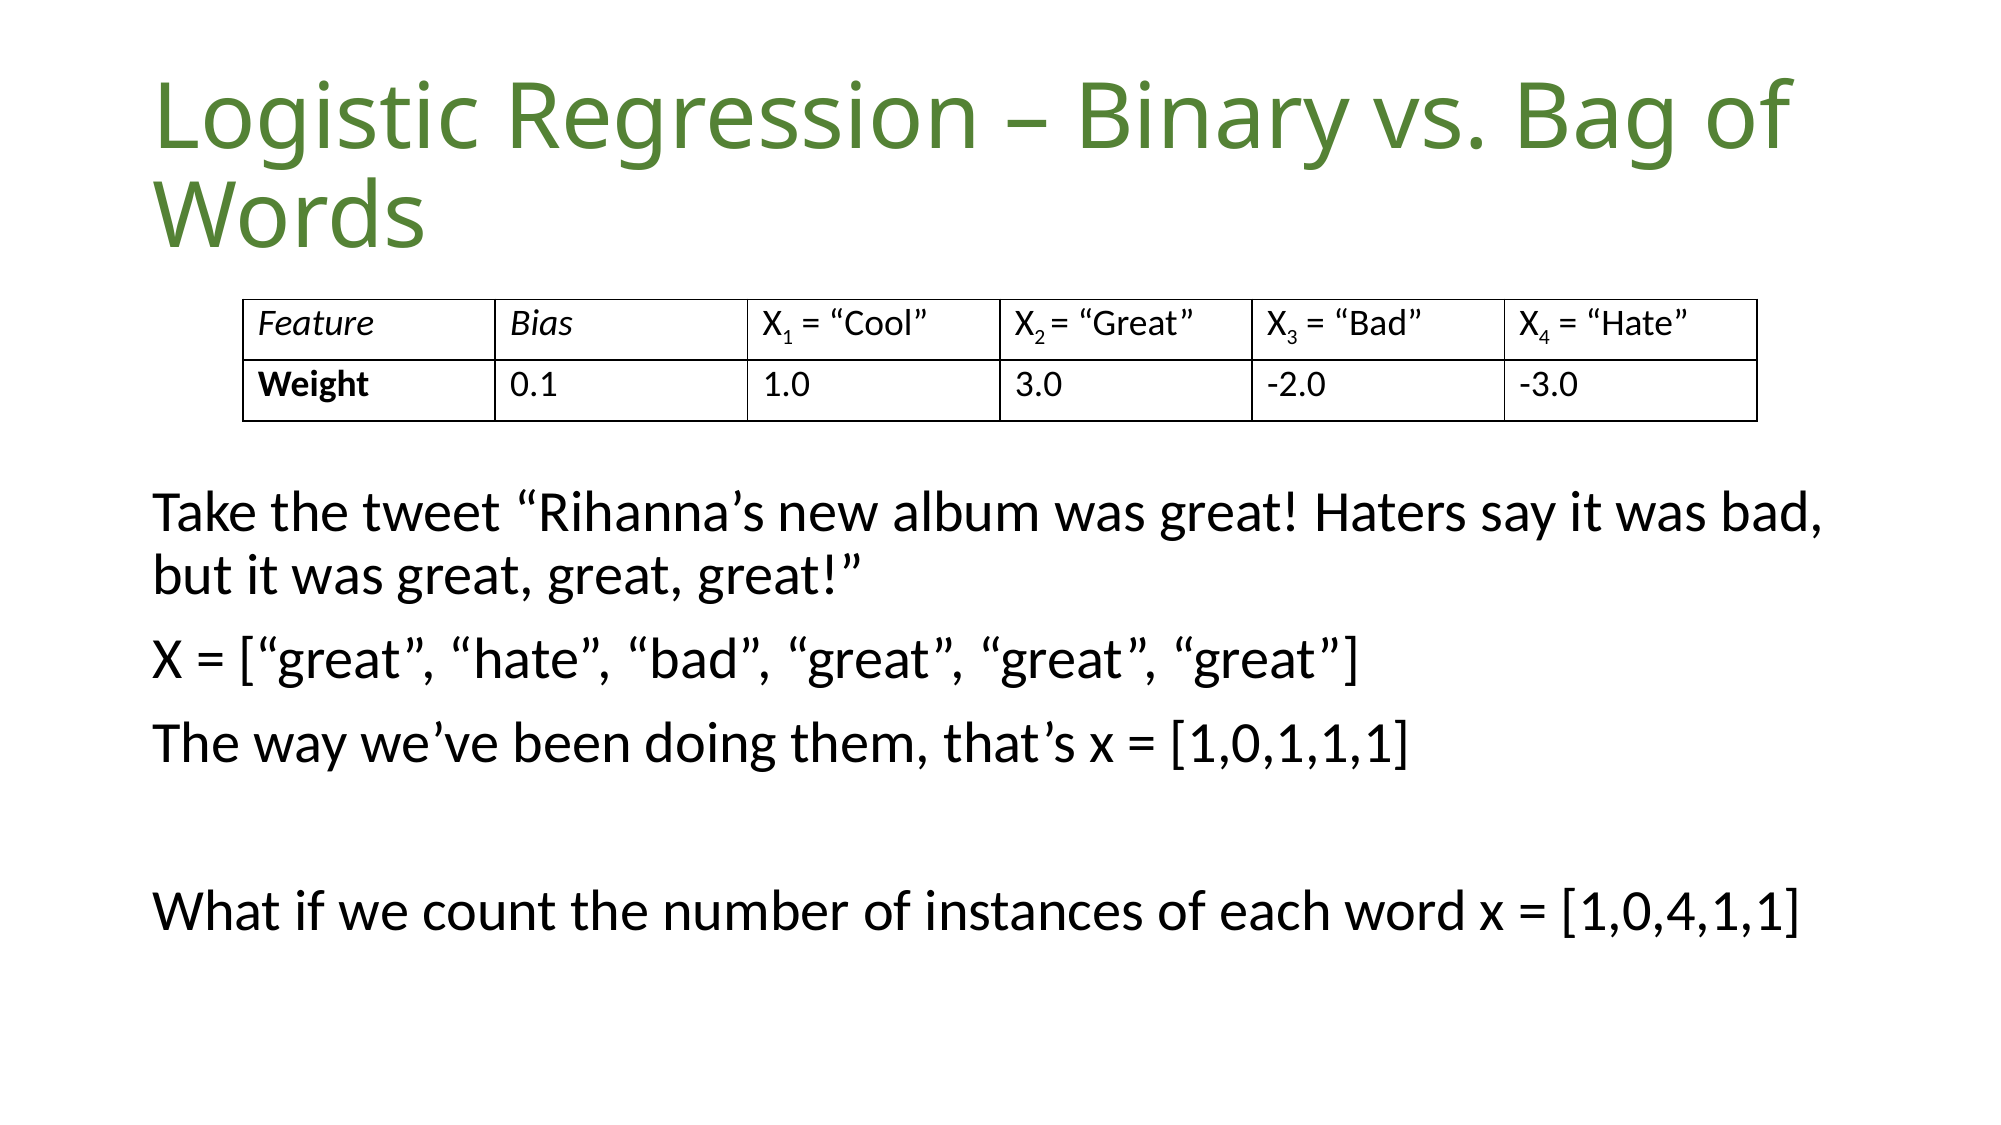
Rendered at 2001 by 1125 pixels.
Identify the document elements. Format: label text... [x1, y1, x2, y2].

list Take the tweet “Rihanna’s new album was great! Haters say it was bad, but it was great, great, great!” X = [“great”, “hate”, “bad”, “great”, “great”, “great”] The way we’ve been doing them, that’s x = [1,0,1,1,1] What if we count the number of instances of each word x = [1,0,4,1,1] [137, 299, 1863, 1125]
title Logistic Regression – Binary vs. Bag of Words [137, 59, 1863, 278]
table_header Bias [496, 300, 747, 359]
table_cell 0.1 [496, 361, 747, 420]
table_header X3 = “Bad” [1253, 300, 1504, 359]
table_cell -3.0 [1505, 361, 1756, 420]
table_header Feature [244, 300, 494, 359]
table_header X1 = “Cool” [748, 300, 999, 359]
table_cell 1.0 [748, 361, 999, 420]
table_cell -2.0 [1253, 361, 1504, 420]
table_cell Weight [244, 361, 494, 420]
table_header X4 = “Hate” [1505, 300, 1756, 359]
table_header X2 = “Great” [1001, 300, 1251, 359]
table_cell 3.0 [1001, 361, 1251, 420]
